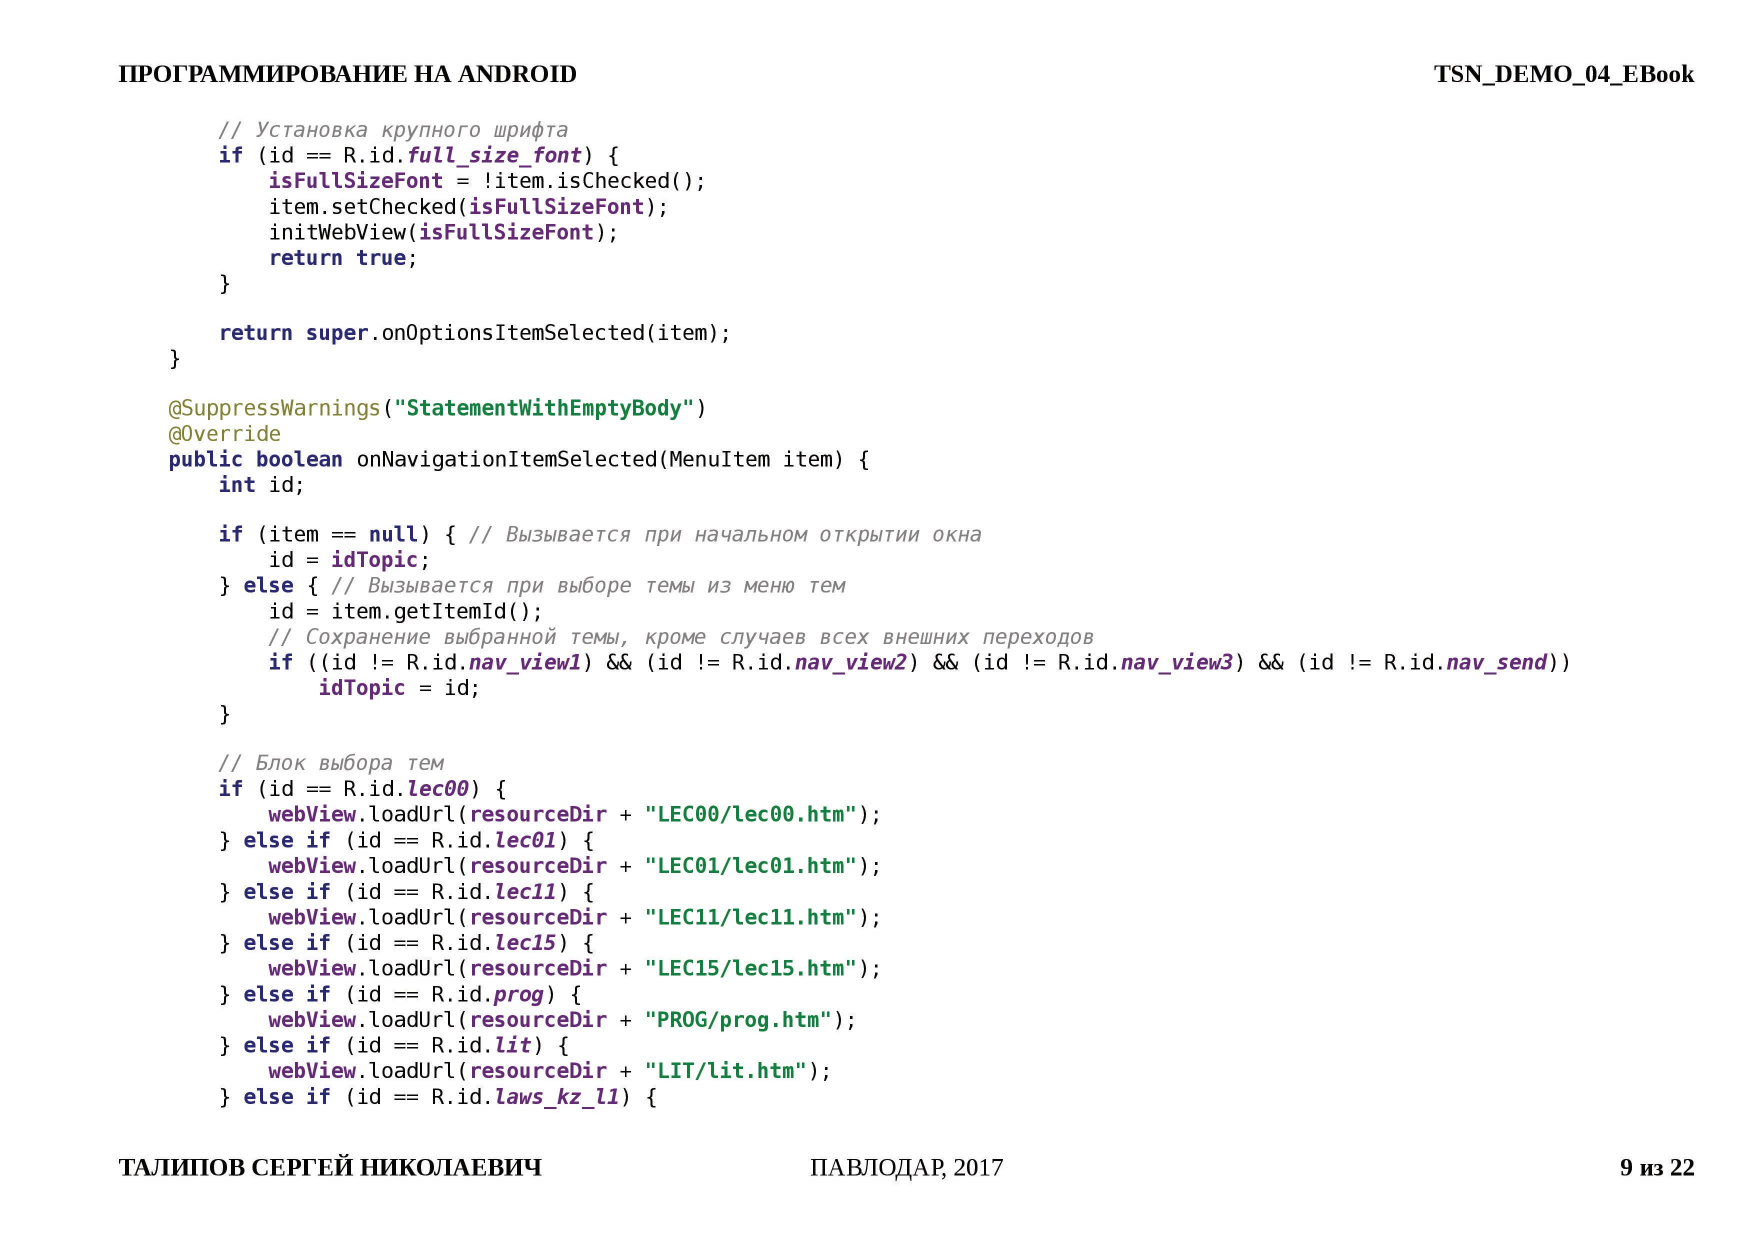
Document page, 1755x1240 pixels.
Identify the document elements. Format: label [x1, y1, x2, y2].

text_box [0, 0, 1754, 1240]
